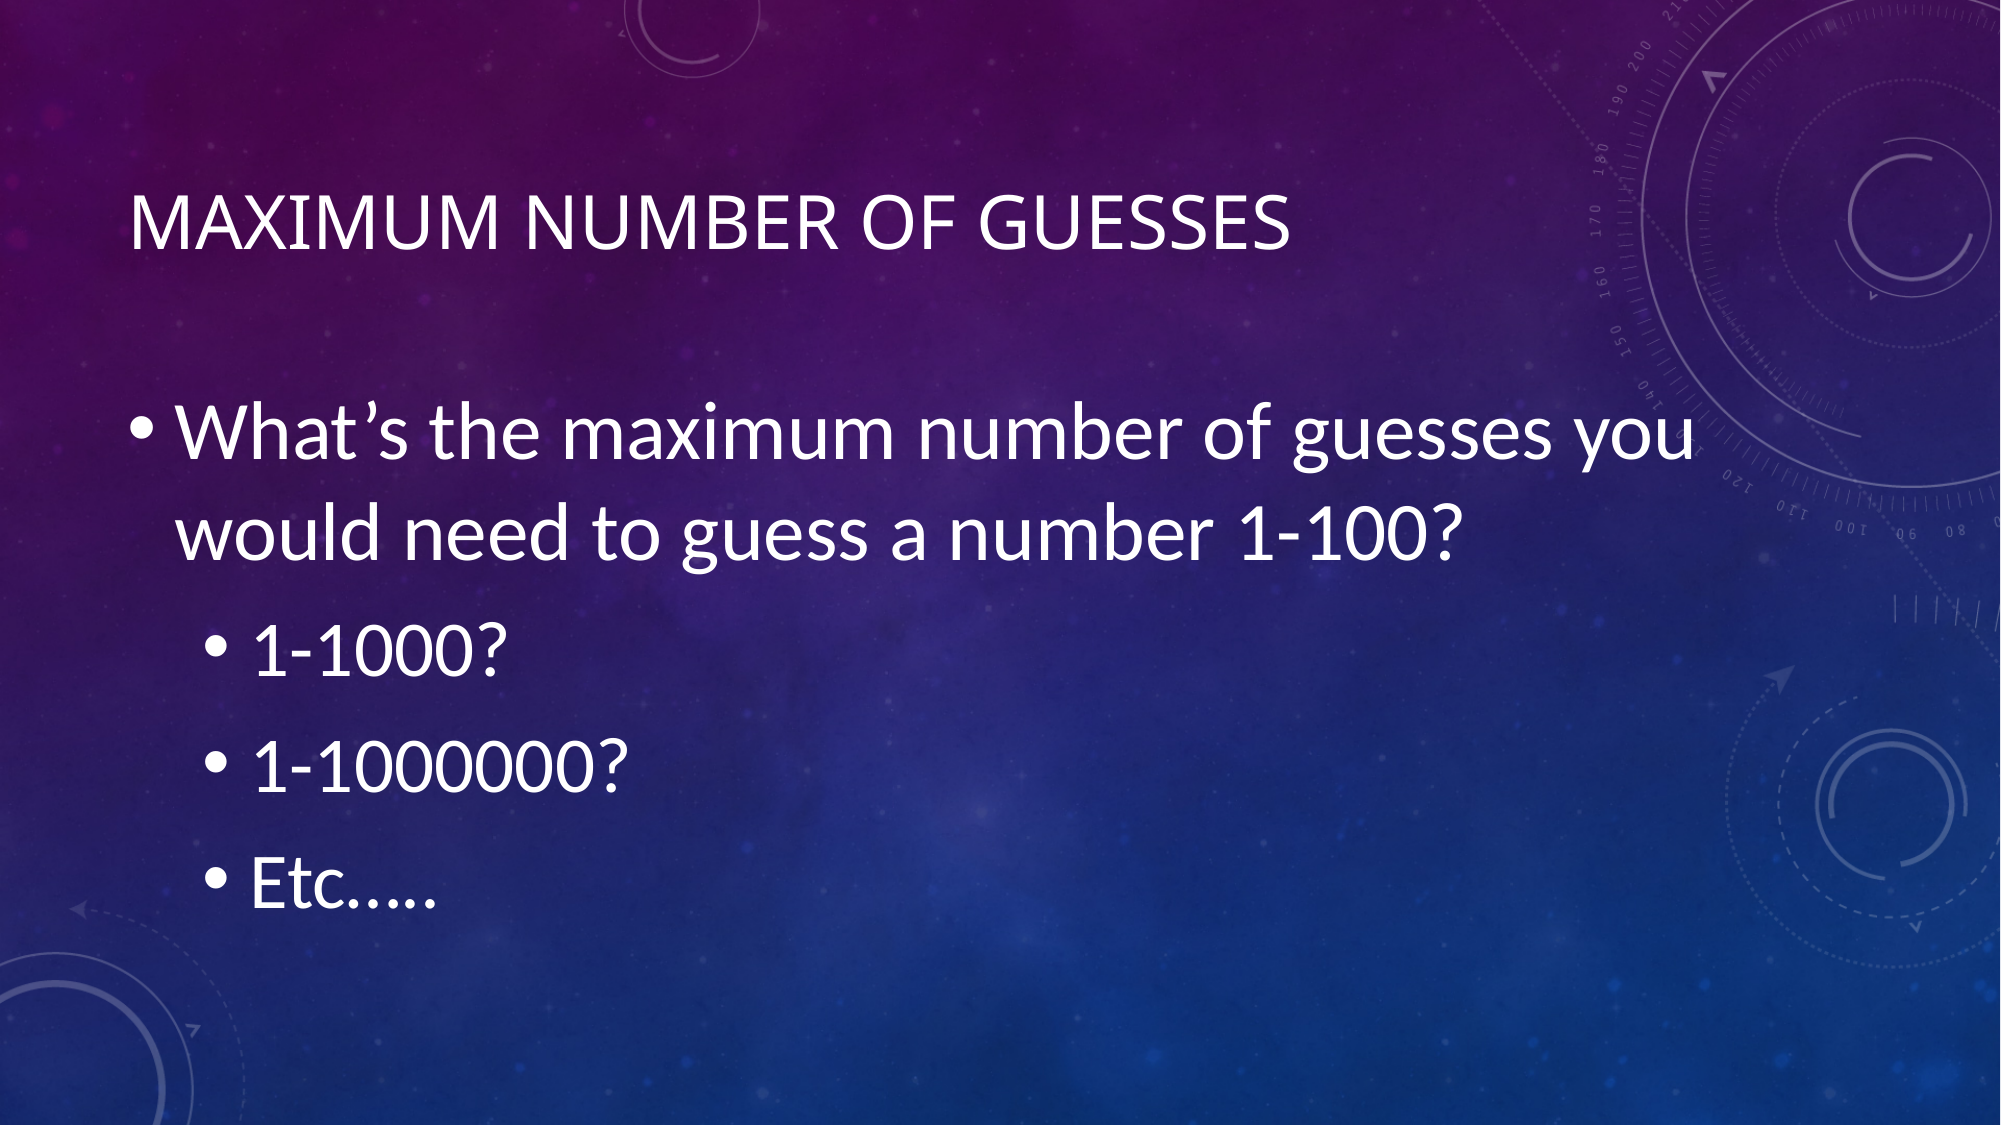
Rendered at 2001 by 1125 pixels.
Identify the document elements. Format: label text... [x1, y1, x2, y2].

title Maximum number of guesses [112, 99, 1775, 339]
list What’s the maximum number of guesses you would need to guess a number 1-100? 1-1000? 1-1000000? Etc….. [112, 351, 1775, 950]
picture [0, 0, 2001, 1125]
text_box [137, 376, 1800, 975]
